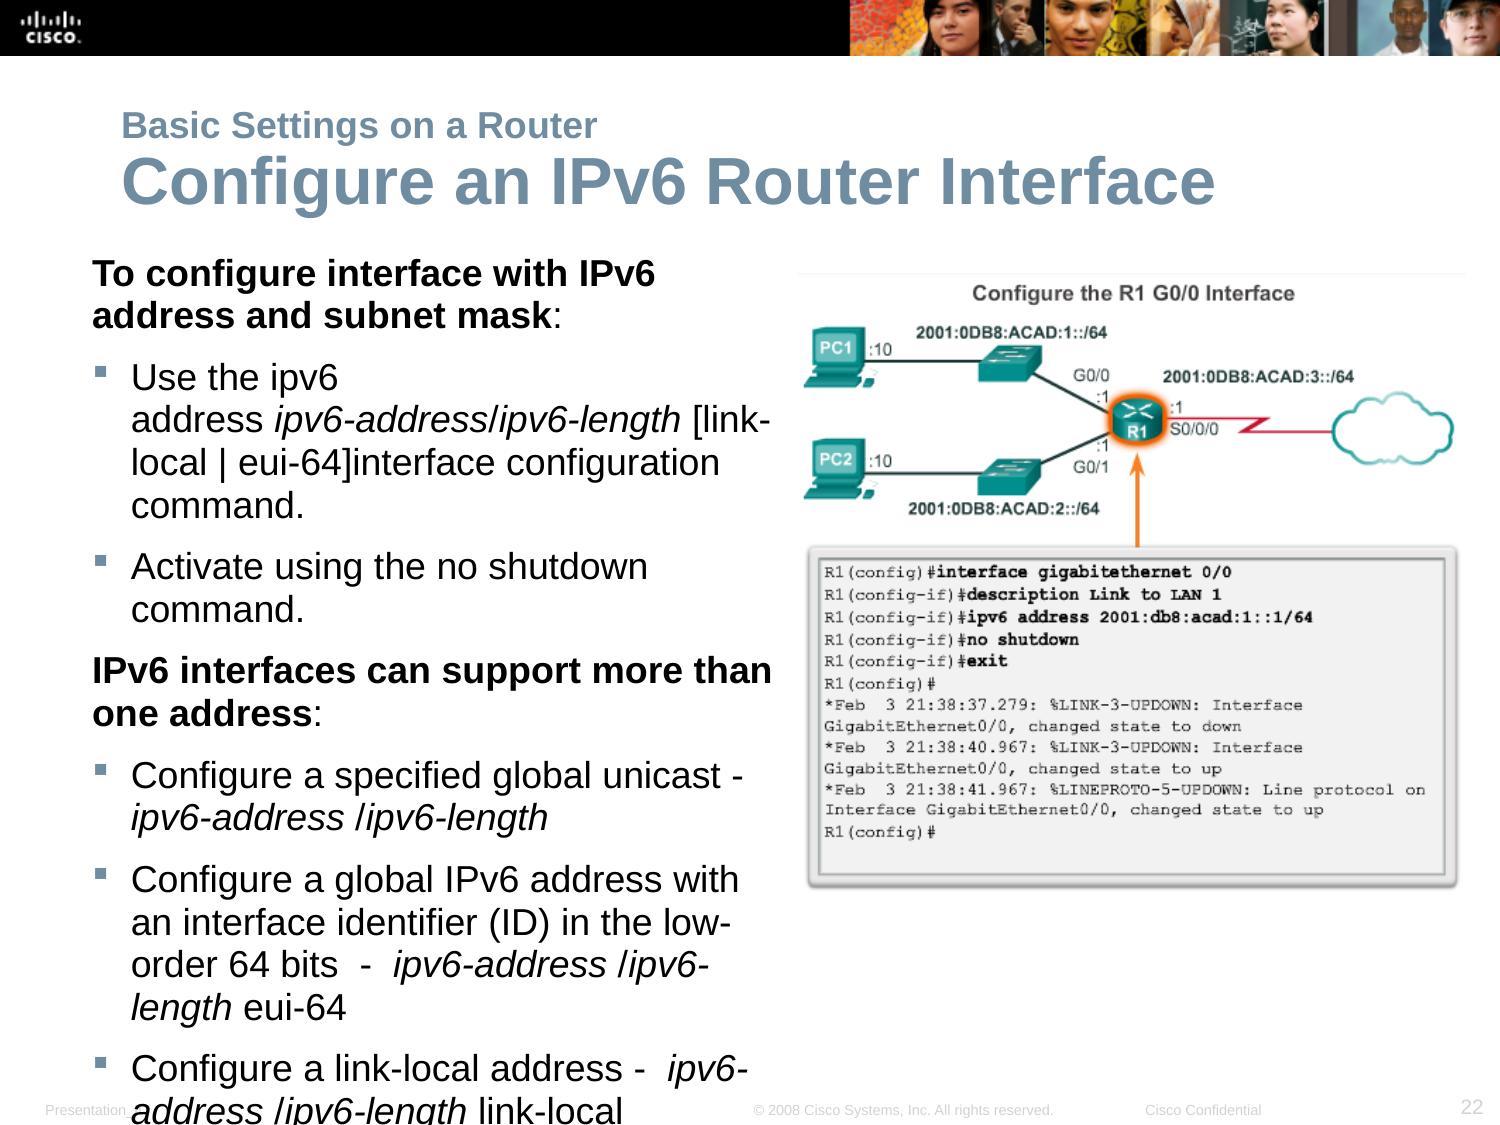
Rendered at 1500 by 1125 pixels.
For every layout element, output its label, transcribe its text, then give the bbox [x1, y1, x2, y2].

picture [0, 0, 1500, 56]
title Basic Settings on a Router Configure an IPv6 Router Interface [107, 87, 1444, 226]
picture [797, 273, 1467, 894]
list To configure interface with IPv6 address and subnet mask: Use the ipv6 address ipv6-address/ipv6-length [link-local | eui-64]interface configuration command. Activate using the no shutdown command. IPv6 interfaces can support more than one address: Configure a specified global unicast - ipv6-address /ipv6-length Configure a global IPv6 address with an interface identifier (ID) in the low-order 64 bits - ipv6-address /ipv6-length eui-64 Configure a link-local address - ipv6-address /ipv6-length link-local [78, 244, 801, 1125]
